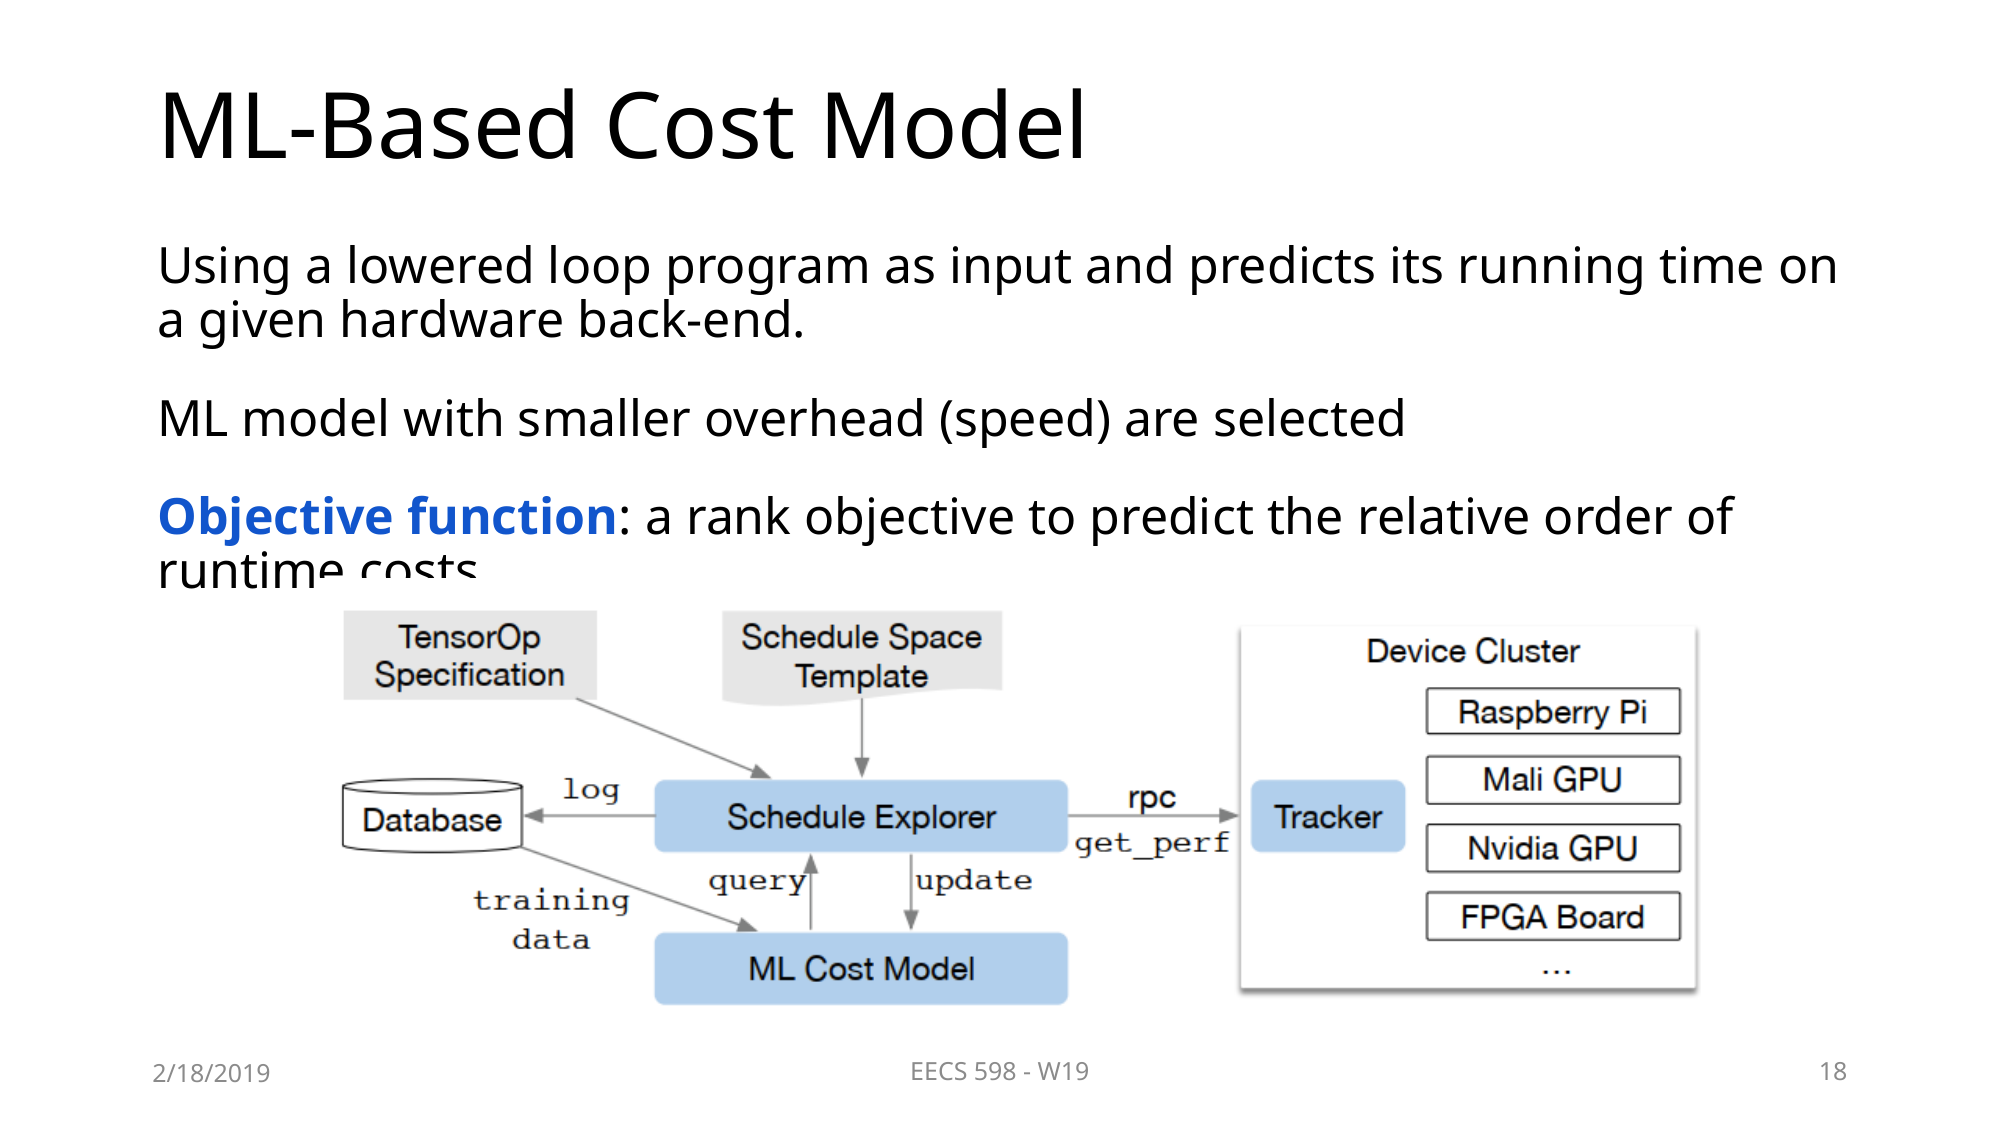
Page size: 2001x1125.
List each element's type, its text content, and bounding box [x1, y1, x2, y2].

picture [319, 578, 1726, 1043]
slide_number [137, 1042, 588, 1103]
footer EECS 598 - W19 [662, 1043, 1338, 1103]
title ML-Based Cost Model [137, 59, 1863, 220]
slide_number 18 [1412, 1042, 1863, 1103]
list Using a lowered loop program as input and predicts its running time on a given hardware back-end. ML model with smaller overhead (speed) are selected Objective function: a rank objective to predict the relative order of runtime costs. [137, 220, 1863, 590]
